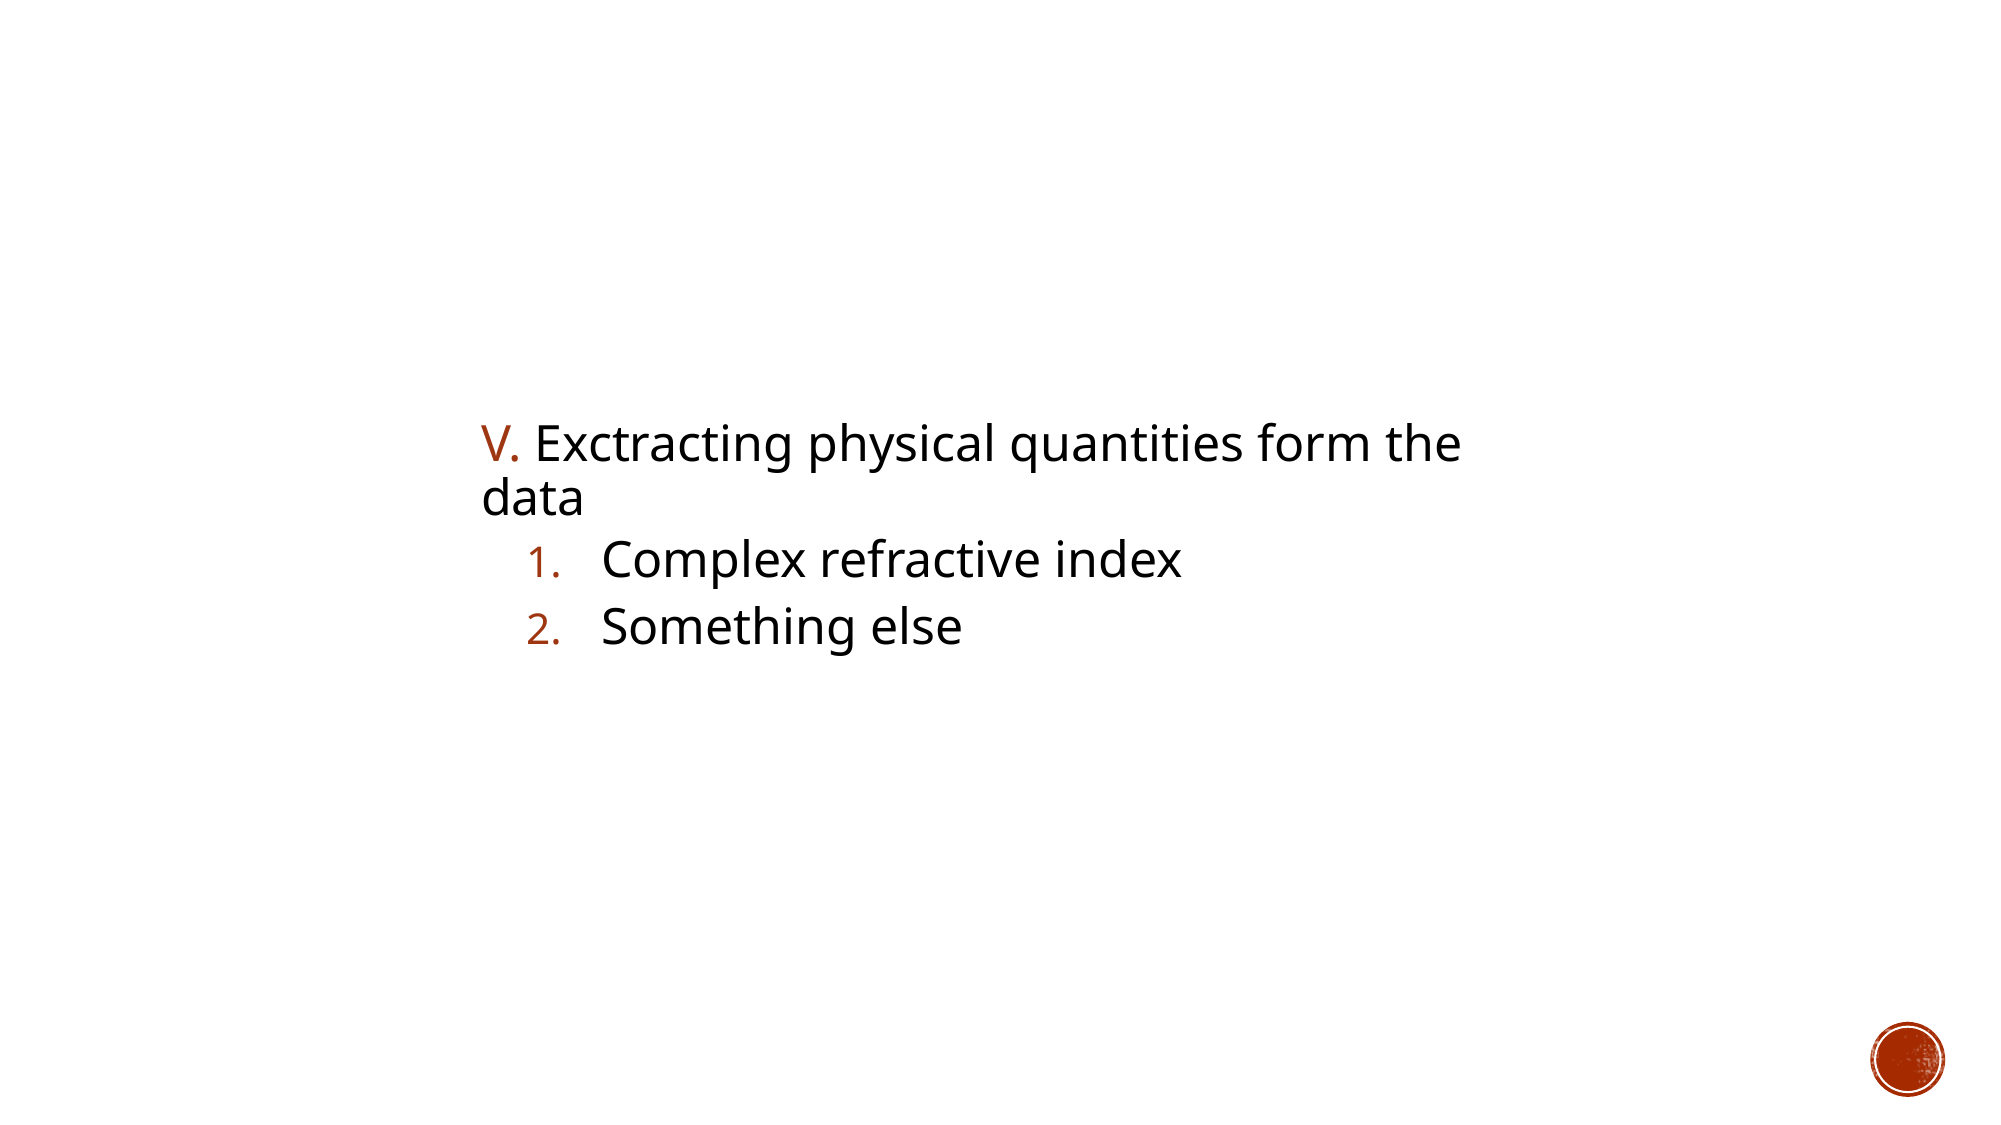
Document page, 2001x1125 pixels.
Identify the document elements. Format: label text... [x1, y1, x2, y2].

list V. Exctracting physical quantities form the data Complex refractive index Something else [465, 410, 1596, 688]
